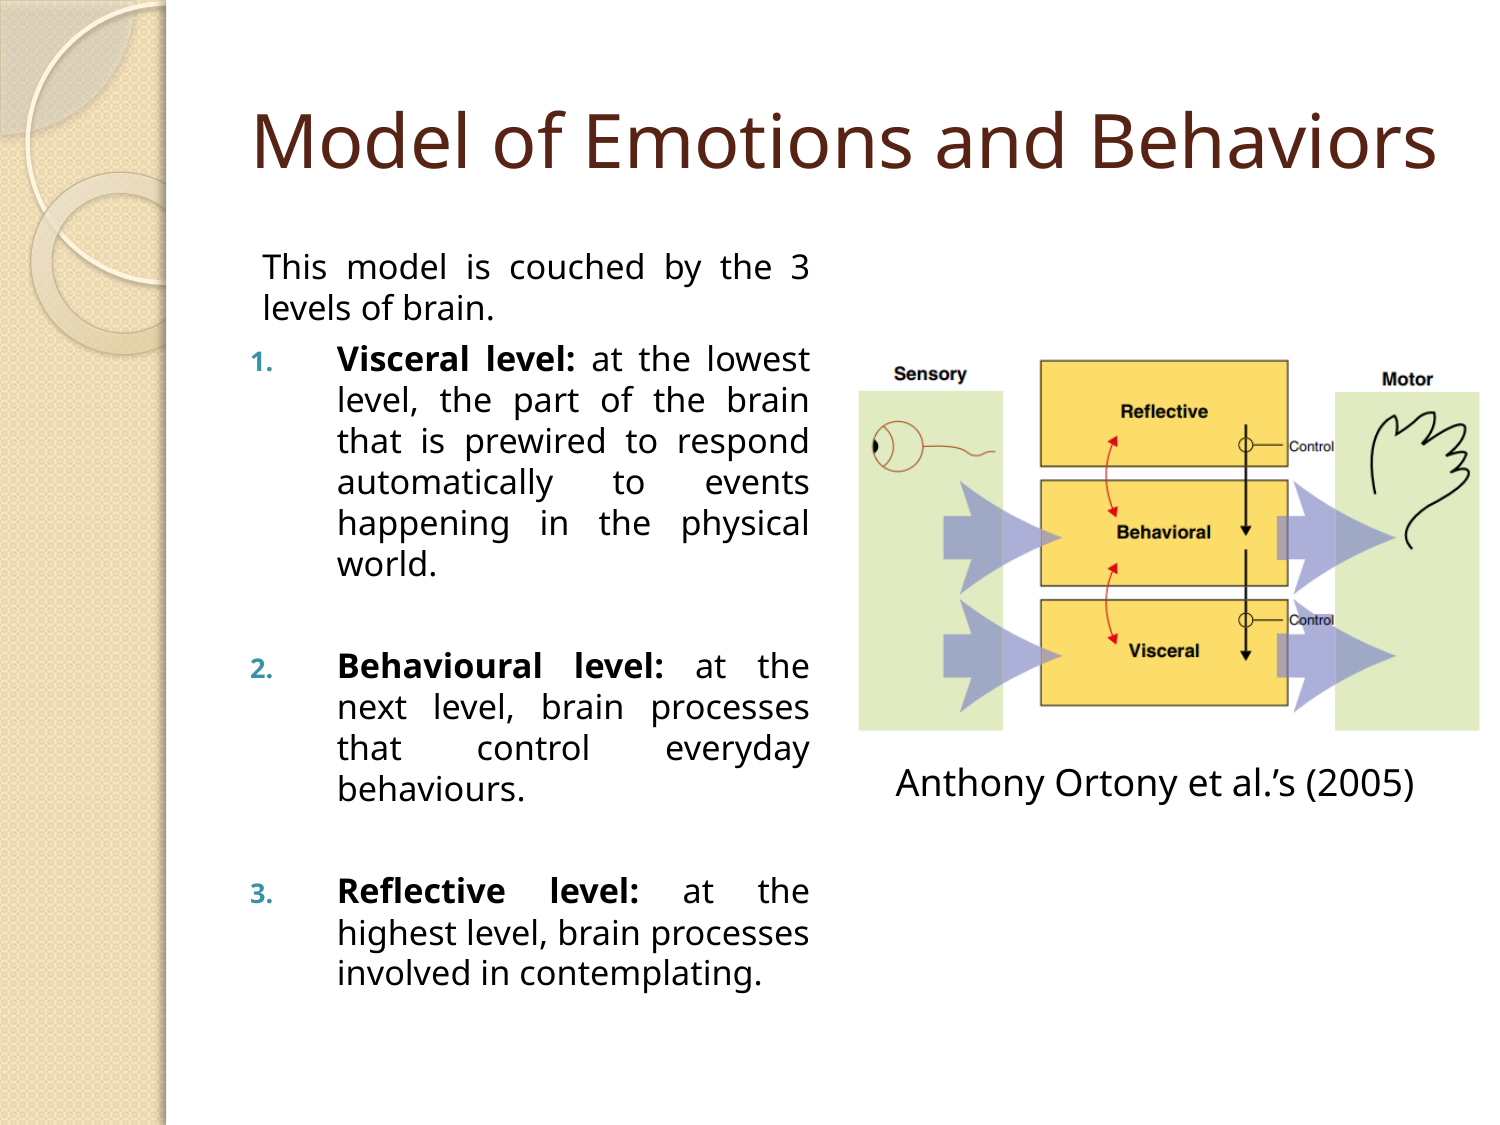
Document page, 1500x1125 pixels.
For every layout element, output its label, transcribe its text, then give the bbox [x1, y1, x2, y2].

list This model is couched by the 3 levels of brain. Visceral level: at the lowest level, the part of the brain that is prewired to respond automatically to events happening in the physical world. Behavioural level: at the next level, brain processes that control everyday behaviours. Reflective level: at the highest level, brain processes involved in contemplating. [235, 237, 825, 1025]
text_box Anthony Ortony et al.’s (2005) [880, 763, 1440, 812]
title Model of Emotions and Behaviors [235, 45, 1466, 233]
picture [821, 337, 1500, 752]
